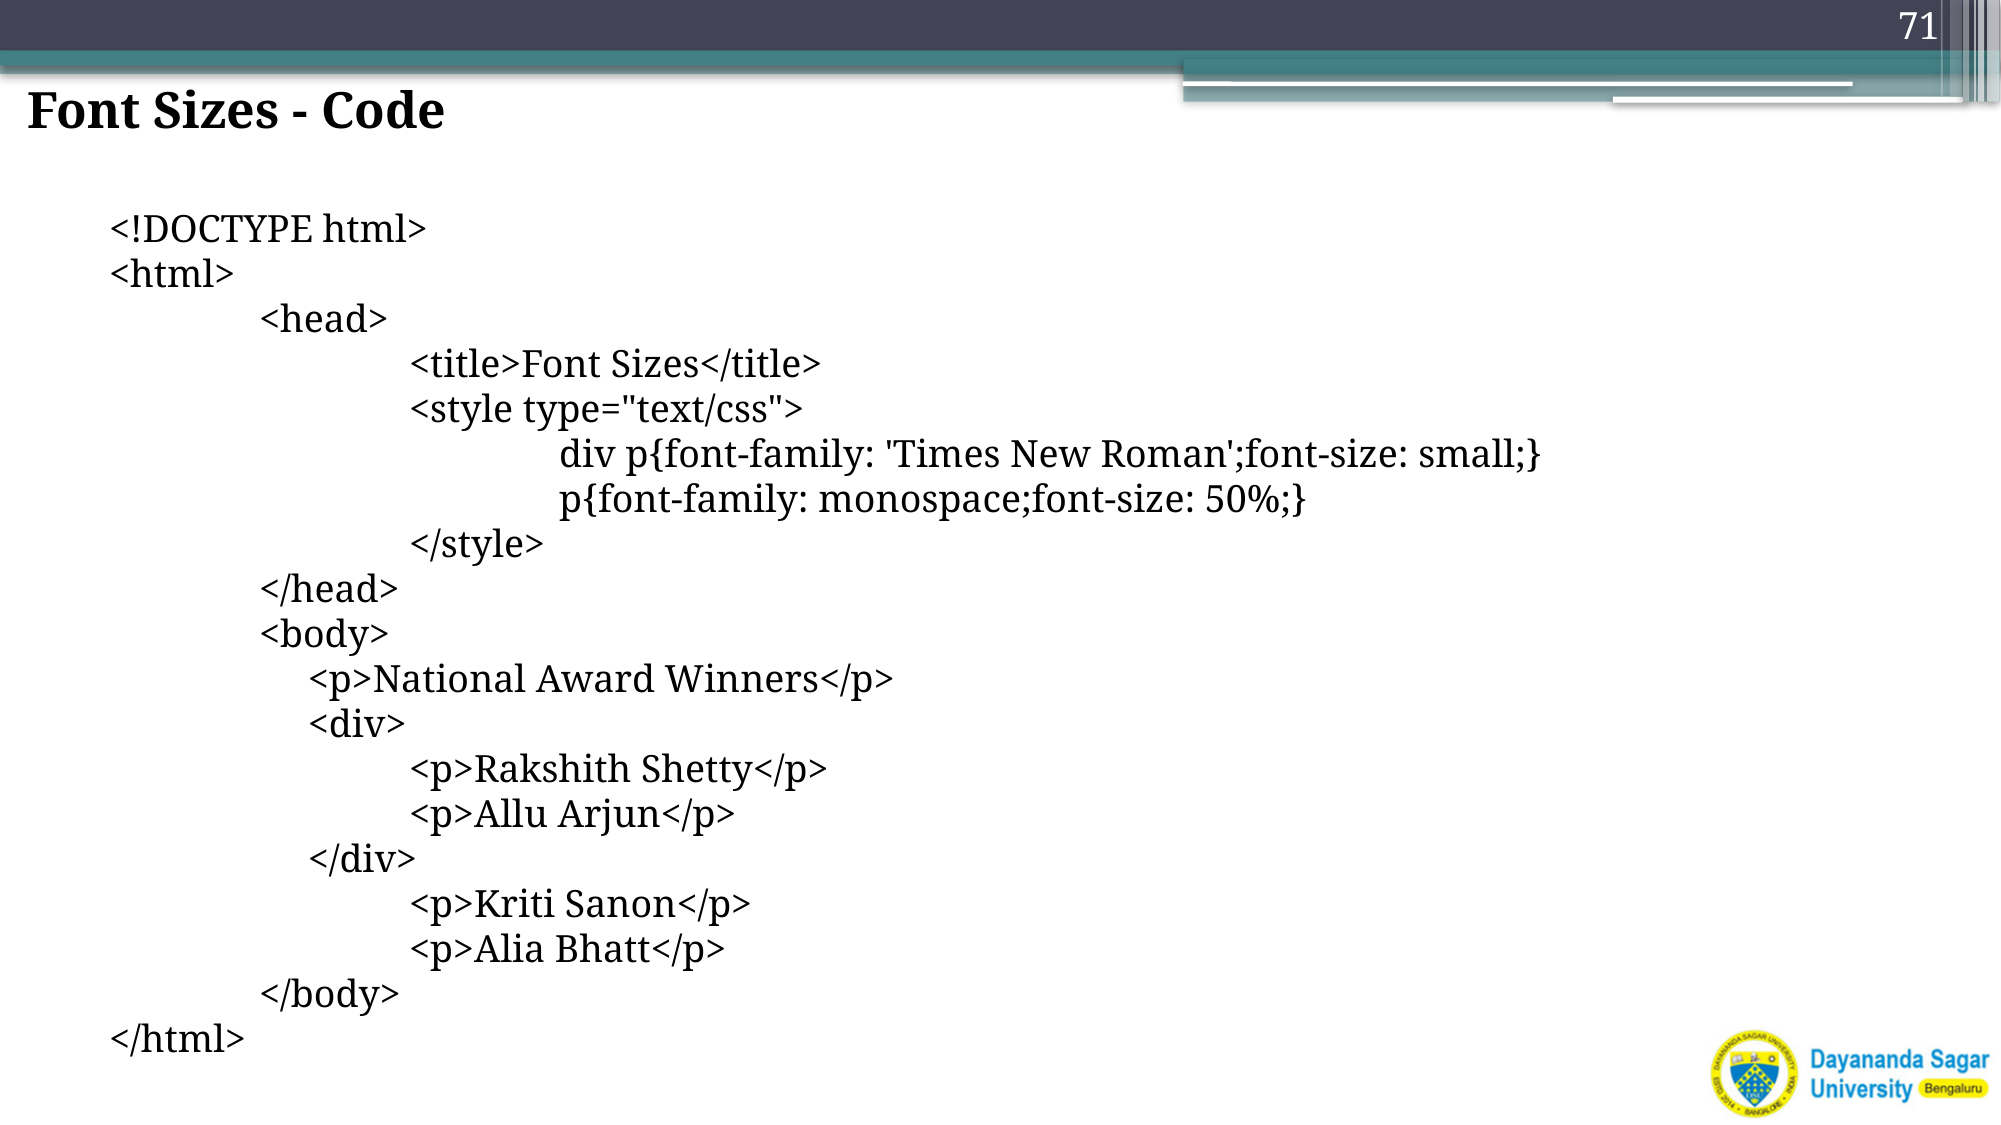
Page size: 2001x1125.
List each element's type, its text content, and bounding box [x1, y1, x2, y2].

text_box Font Sizes - Code [12, 70, 1150, 146]
text_box <!DOCTYPE html> <html> <head> <title>Font Sizes</title> <style type="text/css"> div p{font-family: 'Times New Roman';font-size: small;} p{font-family: monospace;font-size: 50%;} </style> </head> <body> <p>National Award Winners</p> <div> <p>Rakshith Shetty</p> <p>Allu Arjun</p> </div> <p>Kriti Sanon</p> <p>Alia Bhatt</p> </body> </html> [94, 197, 1870, 1068]
picture [1707, 1021, 1996, 1125]
slide_number 71 [1788, 0, 1955, 61]
